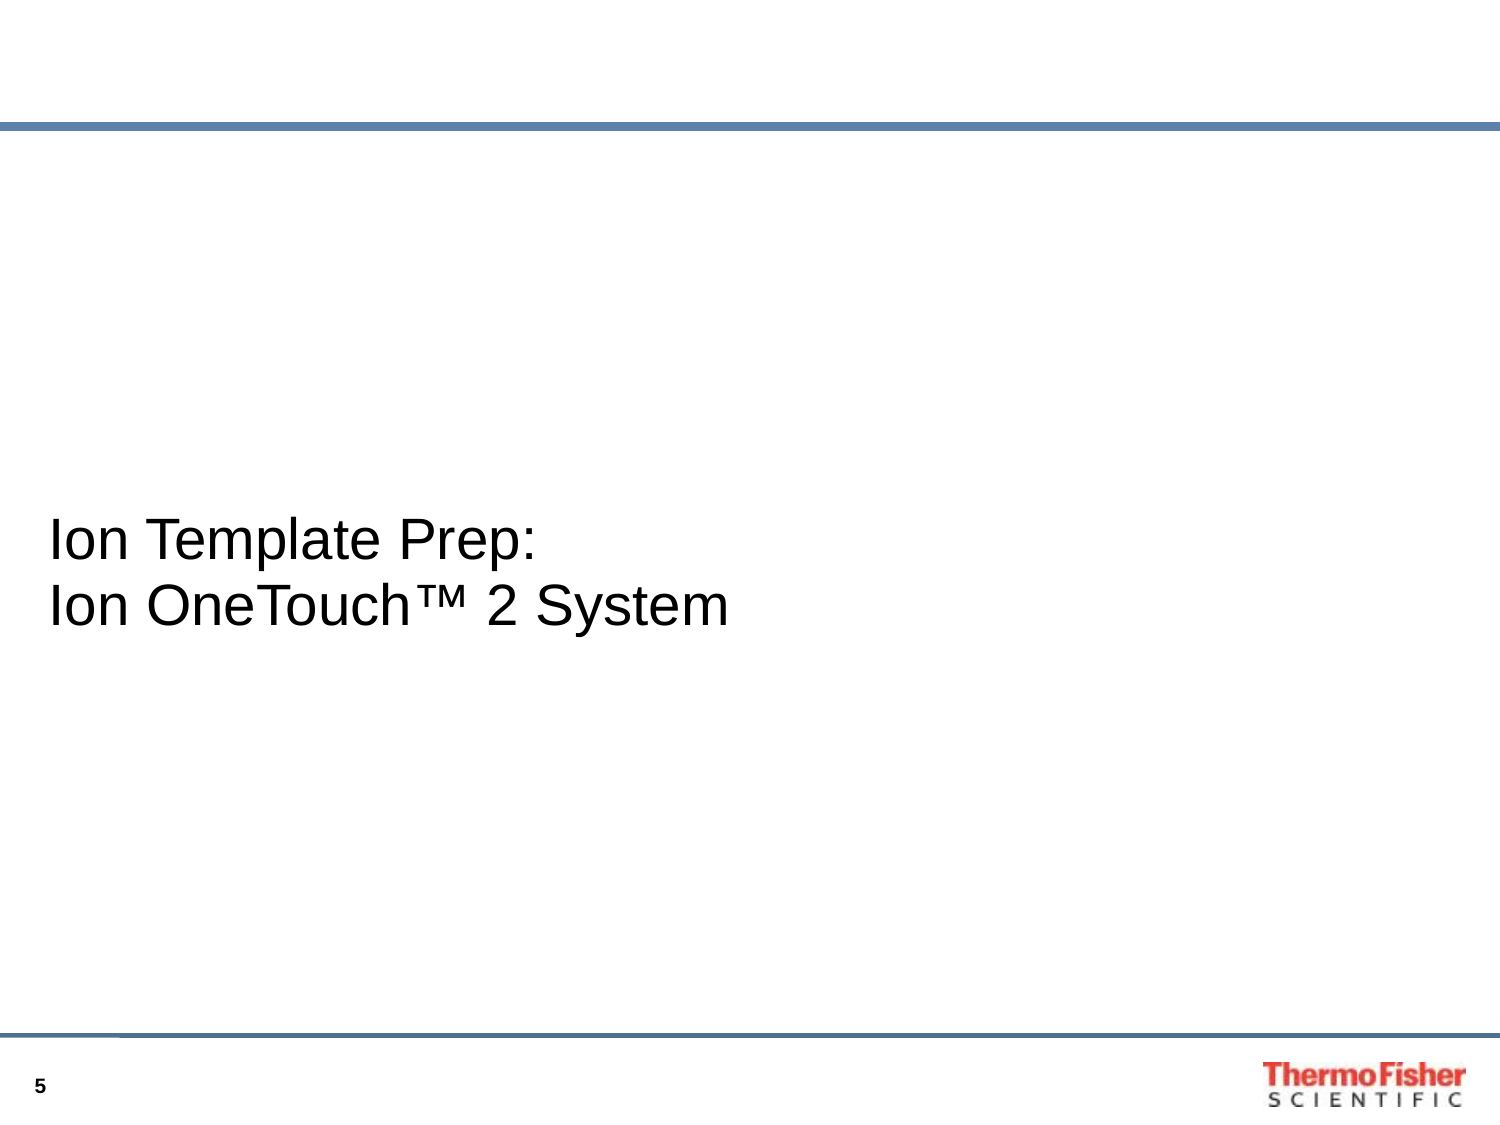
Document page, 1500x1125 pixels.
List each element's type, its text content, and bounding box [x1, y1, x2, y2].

picture [1263, 1062, 1466, 1107]
title Ion Template Prep: Ion OneTouch™ 2 System [41, 503, 1444, 641]
